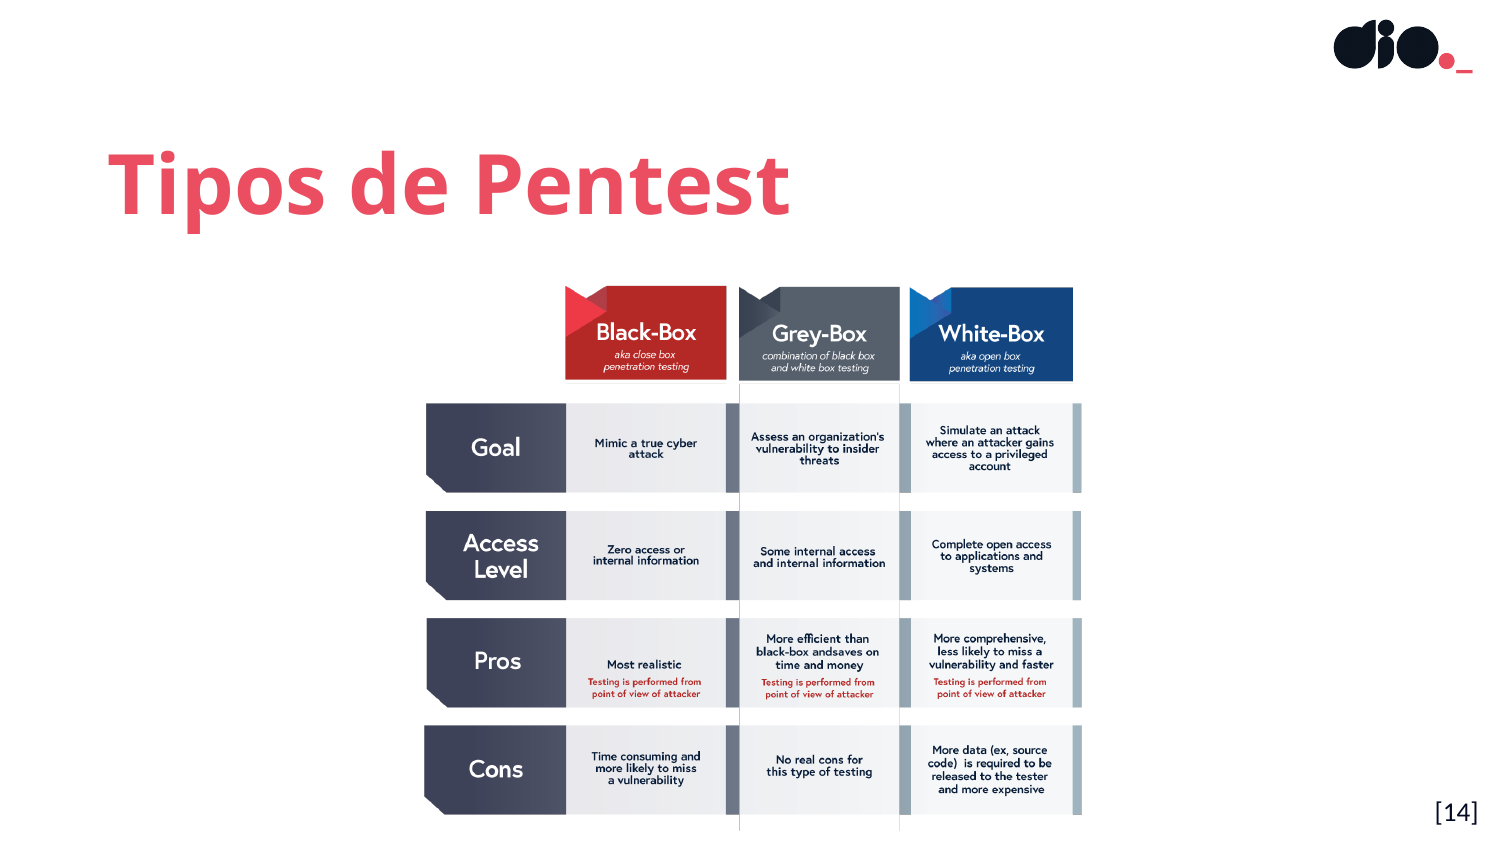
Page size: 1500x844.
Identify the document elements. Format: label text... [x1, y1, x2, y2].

slide_number [14] [1403, 779, 1494, 844]
picture [1333, 19, 1473, 74]
picture [401, 261, 1099, 844]
text_box Tipos de Pentest [92, 104, 1408, 243]
